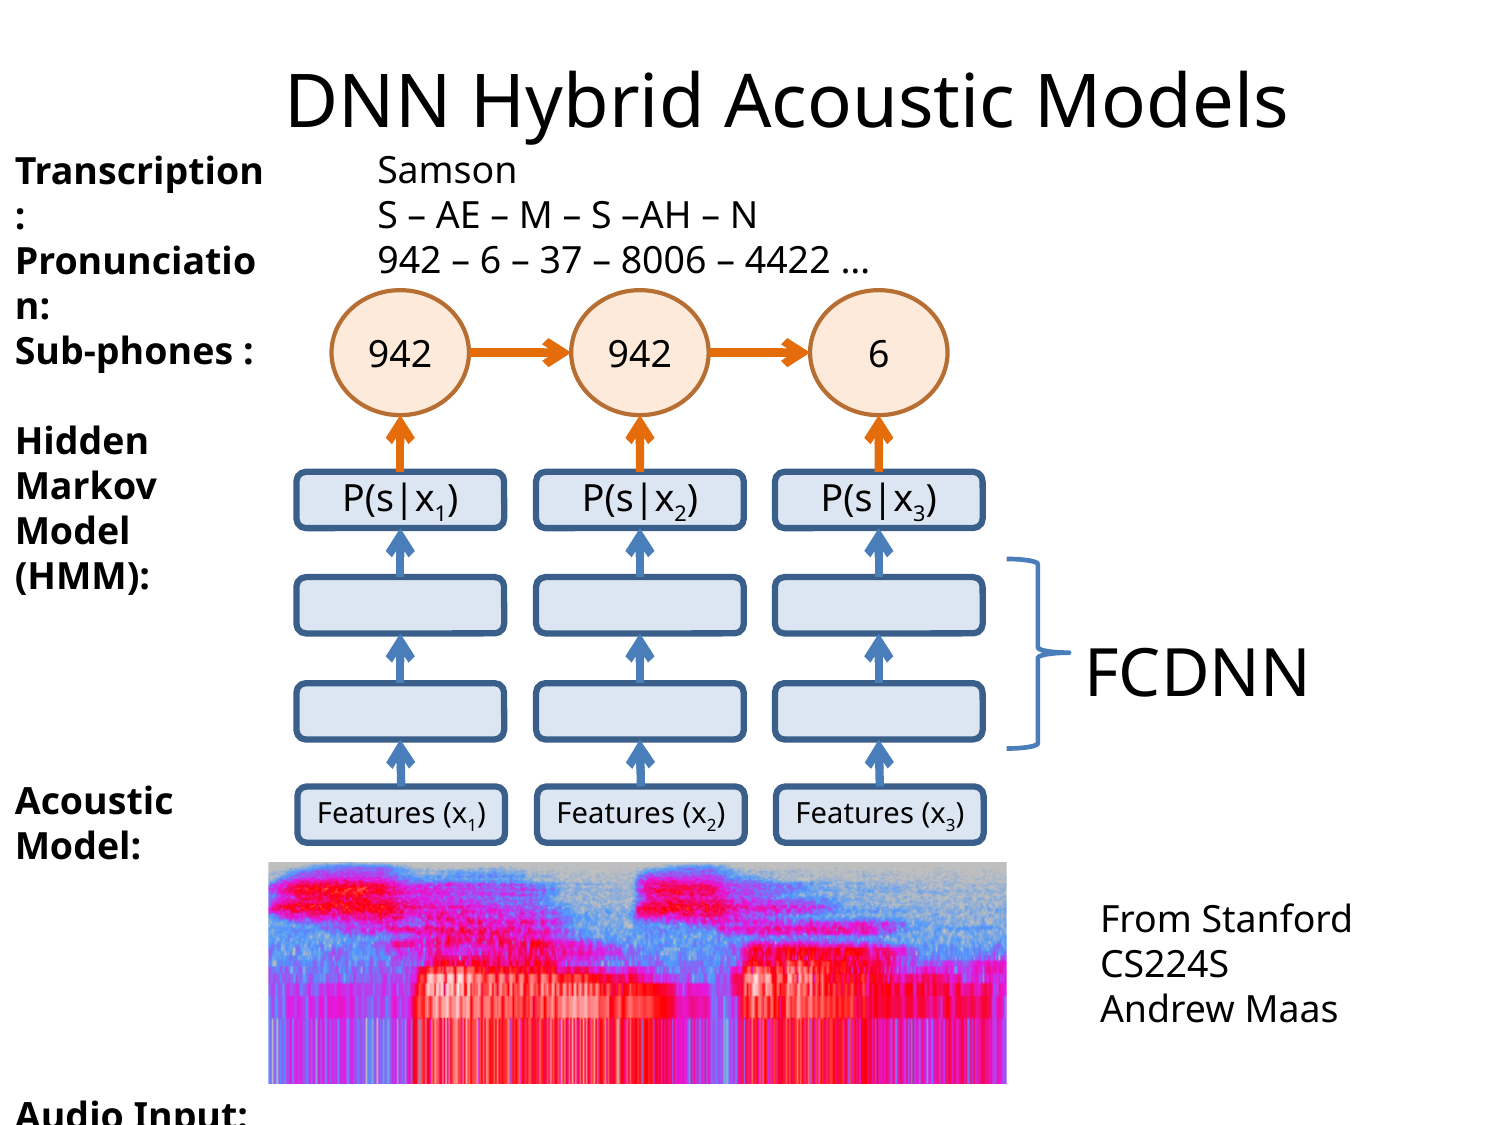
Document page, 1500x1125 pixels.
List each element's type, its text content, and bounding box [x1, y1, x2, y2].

picture [268, 862, 1007, 1084]
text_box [774, 289, 984, 844]
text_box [296, 289, 506, 844]
text_box FCDNN [1069, 622, 1327, 718]
text_box Samson S – AE – M – S –AH – N 942 – 6 – 37 – 8006 – 4422 … [362, 138, 913, 289]
text_box From Stanford CS224S Andrew Maas [1085, 887, 1400, 1038]
text_box [1006, 558, 1069, 750]
text_box Transcription: Pronunciation: Sub-phones : Hidden Markov Model (HMM): Acoustic Model: Audio Input: [0, 139, 288, 1125]
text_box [535, 289, 745, 844]
title DNN Hybrid Acoustic Models [150, 45, 1425, 150]
